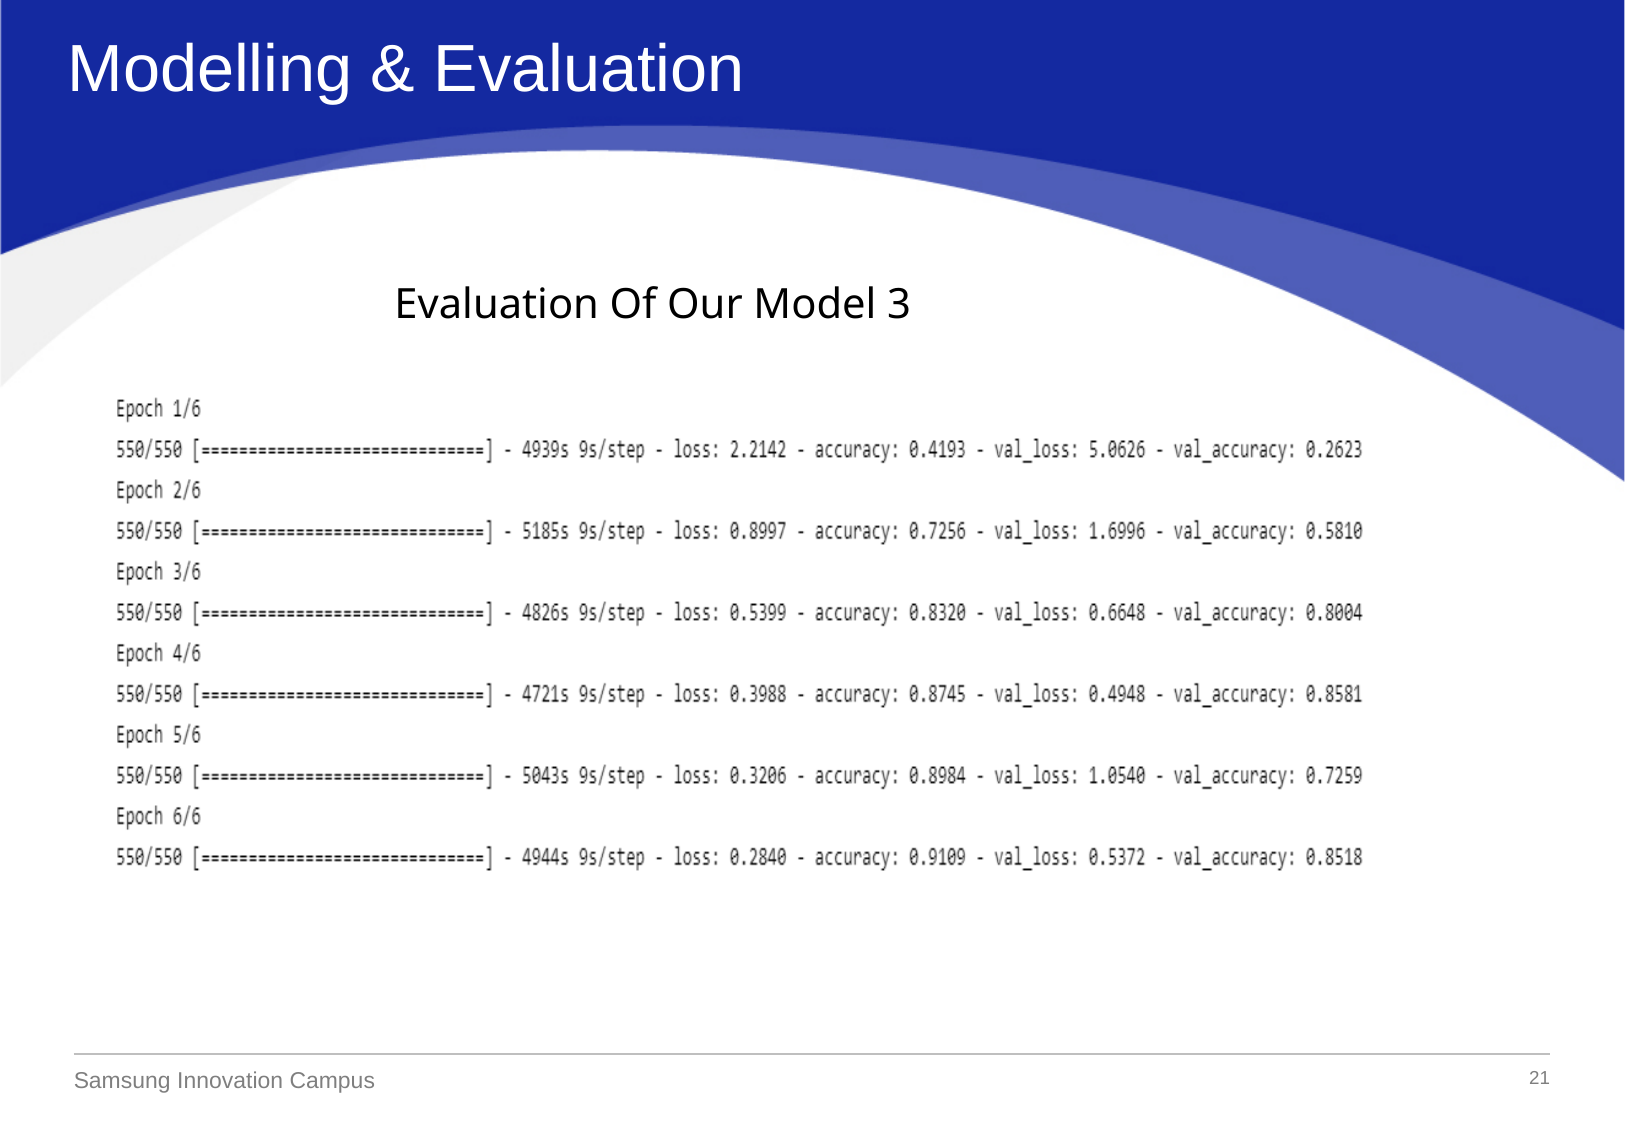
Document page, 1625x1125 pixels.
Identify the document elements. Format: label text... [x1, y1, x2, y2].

text_box Modelling & Evaluation [53, 17, 1425, 113]
text_box Evaluation Of Our Model 3 [379, 269, 927, 335]
picture [0, 0, 1625, 1125]
